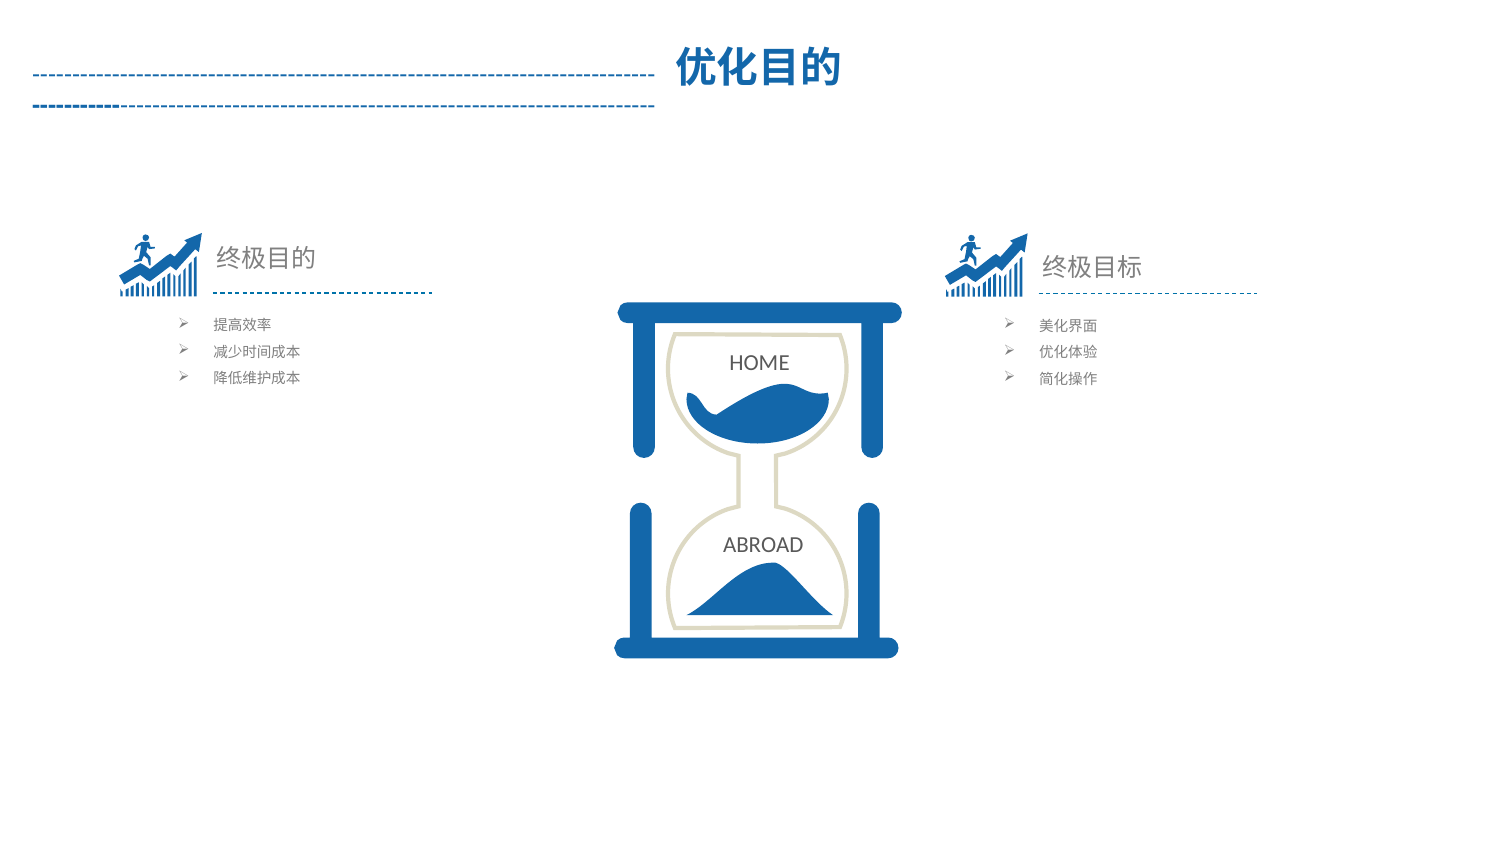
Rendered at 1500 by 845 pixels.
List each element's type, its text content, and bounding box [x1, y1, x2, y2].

text_box [982, 281, 986, 297]
text_box ------------------------------------------------------------------------------ 优化目的 ------------------------------------------------------------------------------ [17, 39, 1445, 98]
text_box [961, 282, 965, 297]
text_box [157, 280, 161, 297]
text_box [944, 233, 1028, 285]
text_box [119, 232, 202, 285]
text_box [130, 285, 134, 297]
text_box [1019, 256, 1023, 297]
text_box [135, 282, 139, 297]
text_box [167, 272, 171, 297]
text_box 美化界面 优化体验 简化操作 [992, 301, 1378, 393]
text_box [1027, 243, 1327, 294]
text_box [193, 256, 197, 297]
text_box [993, 273, 997, 297]
text_box [1014, 262, 1018, 297]
text_box [146, 285, 150, 297]
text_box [614, 302, 902, 659]
text_box [162, 276, 166, 297]
text_box [188, 261, 192, 297]
text_box 提高效率 减少时间成本 降低维护成本 [166, 301, 552, 393]
text_box [956, 285, 960, 297]
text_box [201, 234, 501, 293]
